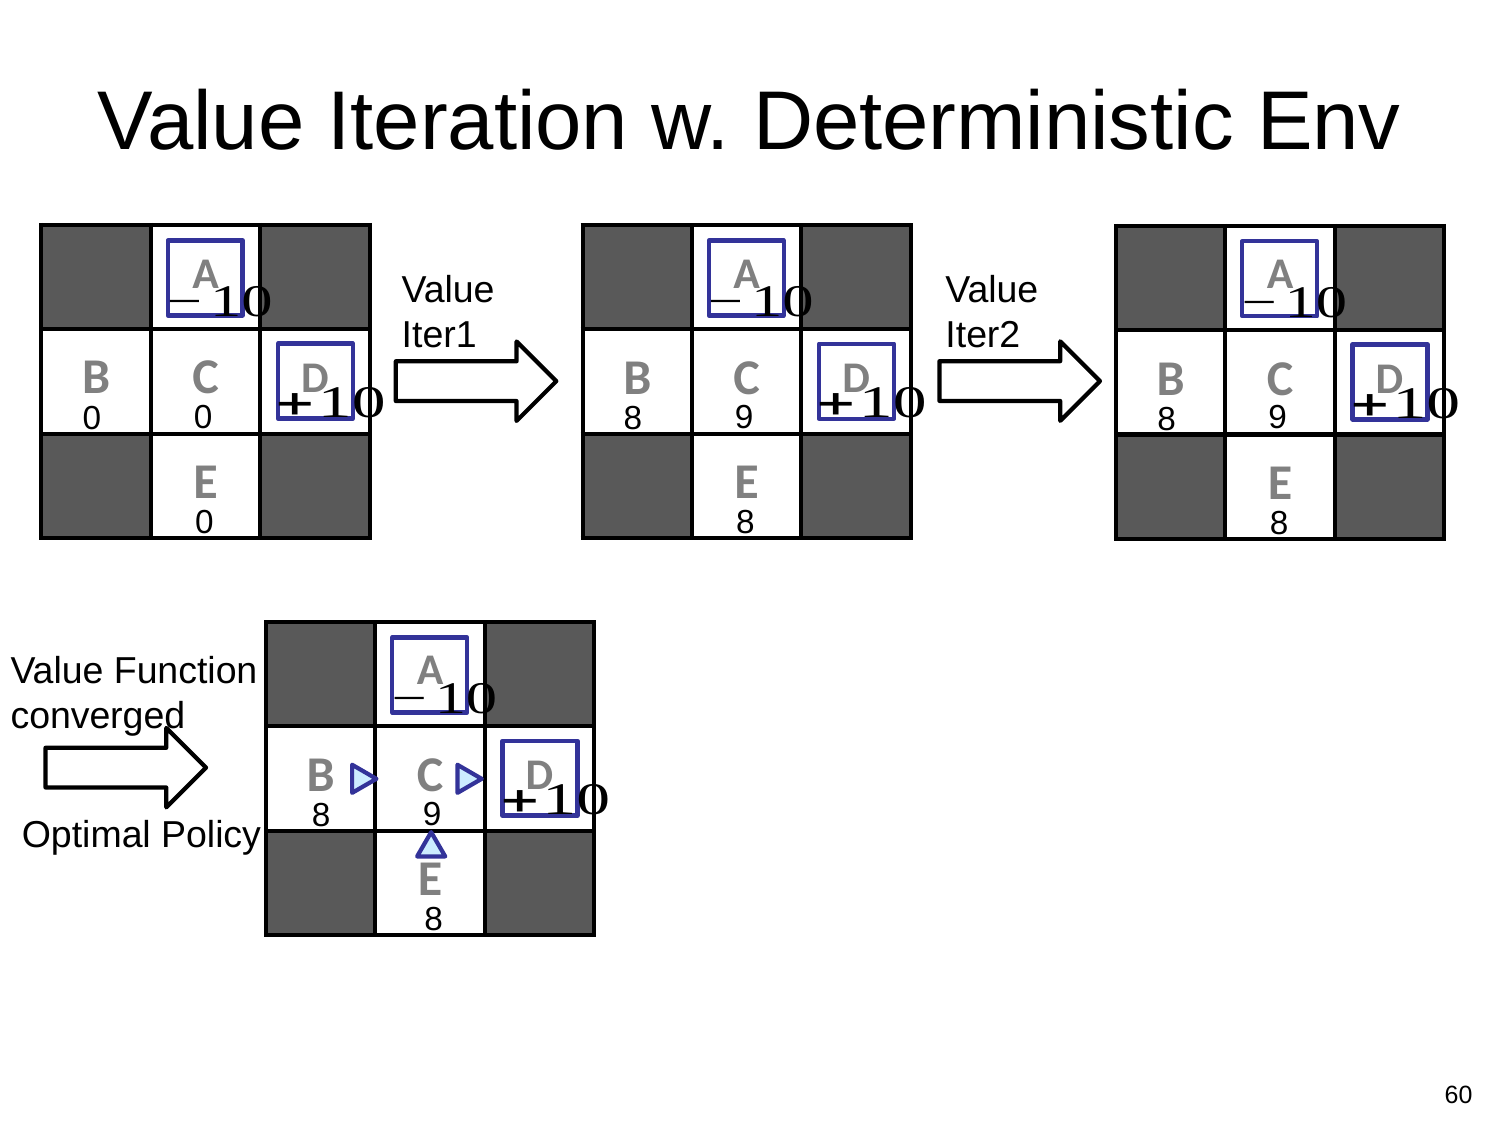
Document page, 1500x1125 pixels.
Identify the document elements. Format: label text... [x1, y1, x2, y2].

table_header [43, 227, 149, 327]
text_box 9 [408, 784, 476, 840]
text_box Value Iter2 [930, 257, 1054, 363]
table_cell C [694, 331, 799, 432]
table_cell [487, 833, 592, 933]
text_box [415, 840, 448, 859]
table_cell E [1227, 437, 1333, 537]
text_box 9 [720, 387, 788, 443]
table_cell [803, 436, 909, 536]
table_header [487, 624, 592, 724]
text_box 8 [721, 493, 770, 548]
text_box 8 [1142, 389, 1191, 445]
table_cell [268, 833, 373, 933]
table_cell C [153, 331, 258, 432]
table_cell D [487, 728, 592, 829]
text_box [350, 762, 379, 795]
text_box 0 [179, 387, 247, 443]
table_header A [694, 227, 799, 327]
table_header A [377, 624, 483, 724]
table_cell E [153, 436, 258, 536]
text_box [707, 238, 786, 318]
table_header [803, 227, 909, 327]
text_box 8 [409, 890, 458, 945]
table_cell E [377, 833, 483, 933]
table_cell C [377, 728, 483, 829]
text_box Value Iter1 [386, 257, 510, 363]
table_cell B [585, 331, 690, 432]
text_box [166, 238, 245, 318]
text_box 9 [1253, 388, 1322, 443]
text_box 0 [67, 388, 117, 444]
text_box 8 [608, 388, 658, 444]
text_box 8 [1254, 493, 1304, 549]
slide_number 60 [1137, 1070, 1488, 1112]
text_box [1240, 239, 1319, 318]
text_box 8 [297, 785, 346, 841]
text_box [276, 341, 355, 421]
text_box 0 [180, 493, 229, 548]
table_header A [1227, 228, 1333, 328]
table_header [1118, 228, 1223, 328]
table_cell D [1337, 332, 1442, 432]
table_cell B [268, 728, 373, 829]
table_cell C [1227, 332, 1333, 432]
text_box [455, 762, 484, 785]
table_cell D [803, 331, 909, 432]
table_cell D [262, 331, 368, 432]
table_cell [262, 436, 368, 536]
table_cell B [43, 331, 149, 432]
text_box [395, 341, 557, 421]
text_box [817, 342, 896, 421]
text_box [939, 341, 1100, 421]
text_box [45, 743, 207, 808]
table_header [268, 624, 373, 724]
text_box [500, 739, 580, 818]
table_header [262, 227, 368, 327]
table_header [585, 227, 690, 327]
text_box Value Function converged [0, 638, 264, 743]
table_cell [585, 436, 690, 536]
text_box [1350, 342, 1430, 422]
table_cell E [694, 436, 799, 536]
table_header A [153, 227, 258, 327]
table_header [1337, 228, 1442, 328]
table_cell B [1118, 332, 1223, 432]
title Value Iteration w. Deterministic Env [74, 44, 1426, 188]
text_box [390, 635, 469, 715]
table_cell [43, 436, 149, 536]
table_cell [1337, 437, 1442, 537]
table_cell [1118, 437, 1223, 537]
